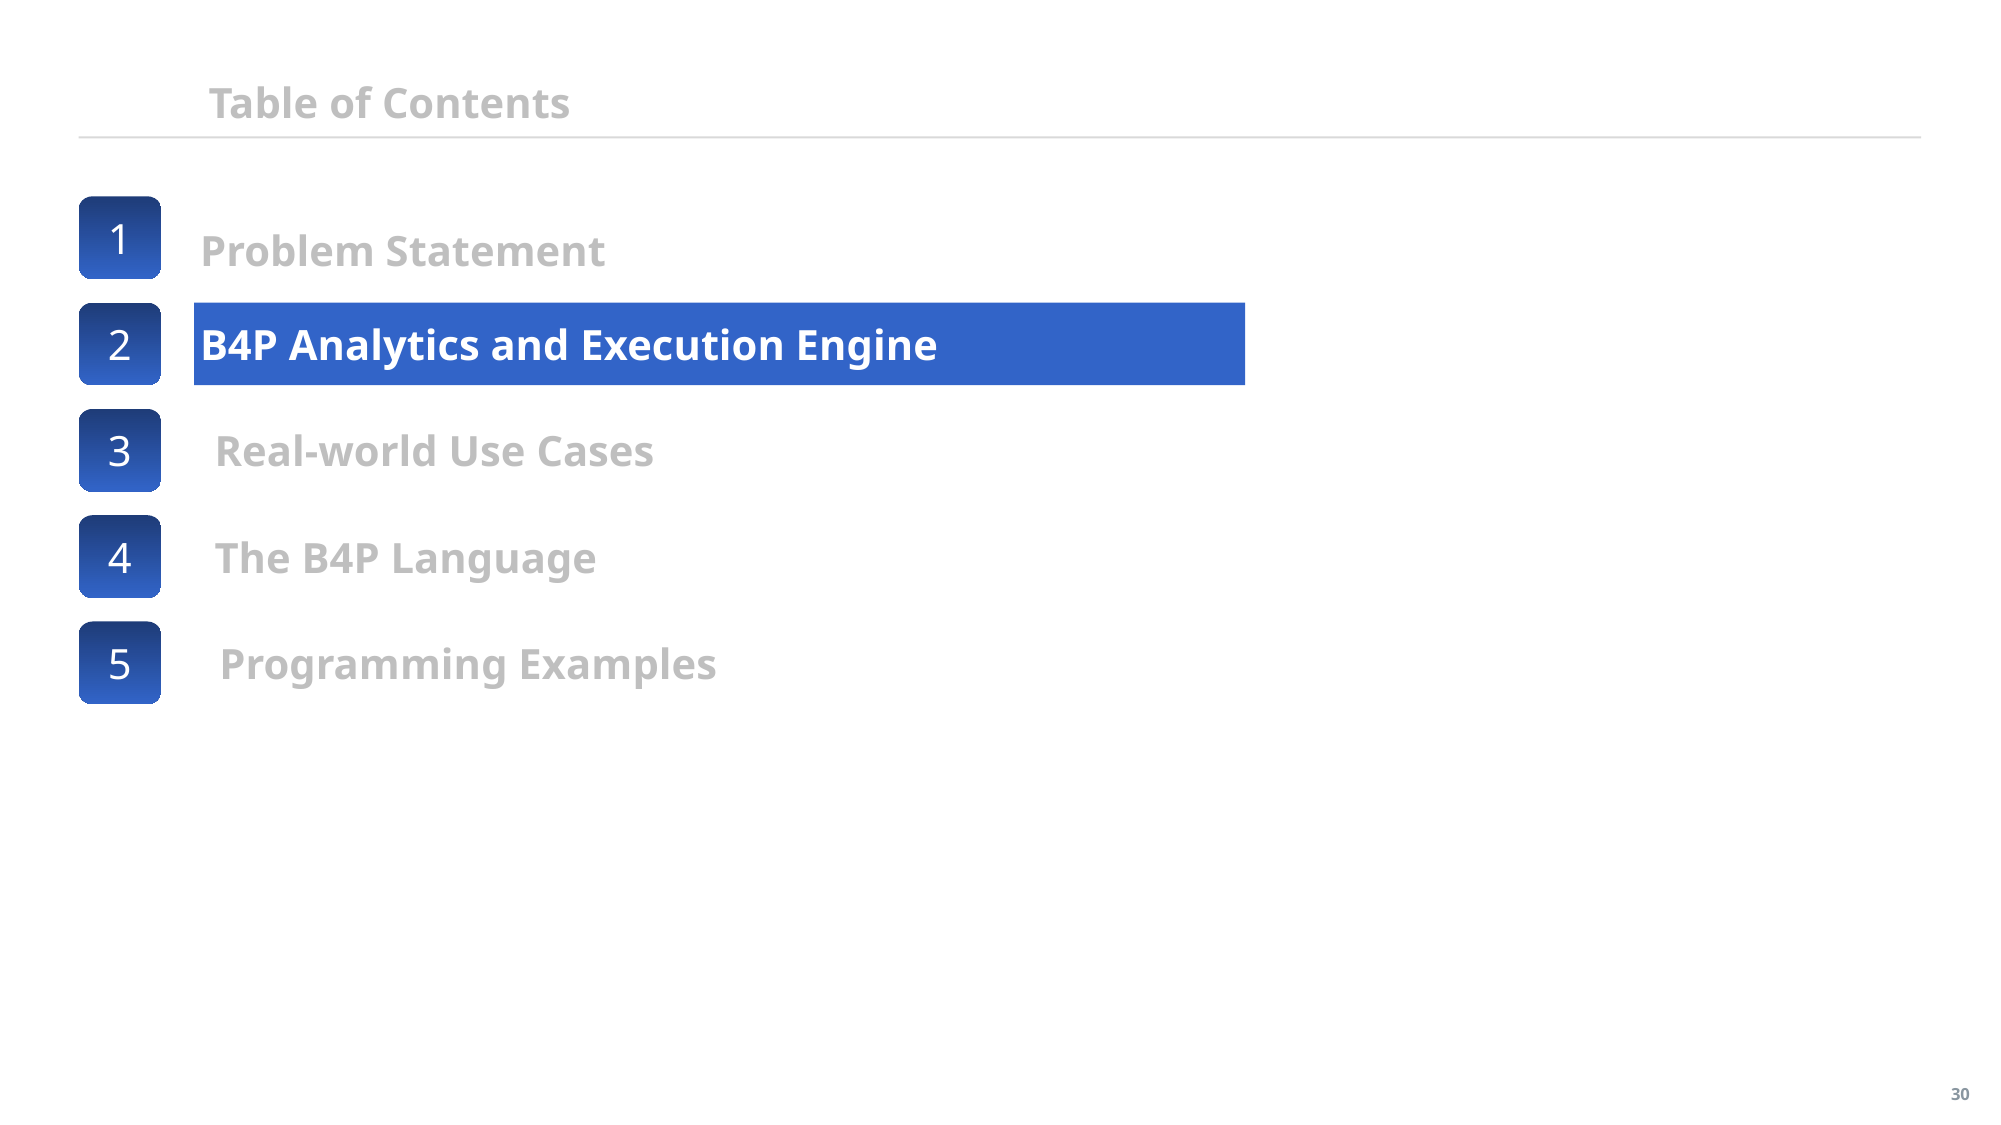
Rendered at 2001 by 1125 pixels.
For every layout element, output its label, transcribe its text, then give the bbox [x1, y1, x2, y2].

text_box 3 [78, 408, 162, 492]
text_box 5 [78, 621, 162, 705]
text_box 1 [78, 196, 162, 279]
text_box Table of Contents [201, 58, 1256, 145]
text_box 2 [78, 302, 162, 386]
text_box B4P Analytics and Execution Engine [192, 301, 1247, 387]
text_box The B4P Language [206, 513, 1262, 600]
text_box 4 [78, 515, 162, 598]
text_box Problem Statement [192, 207, 1247, 294]
text_box Programming Examples [211, 619, 1267, 706]
text_box Real-world Use Cases [206, 407, 1250, 494]
